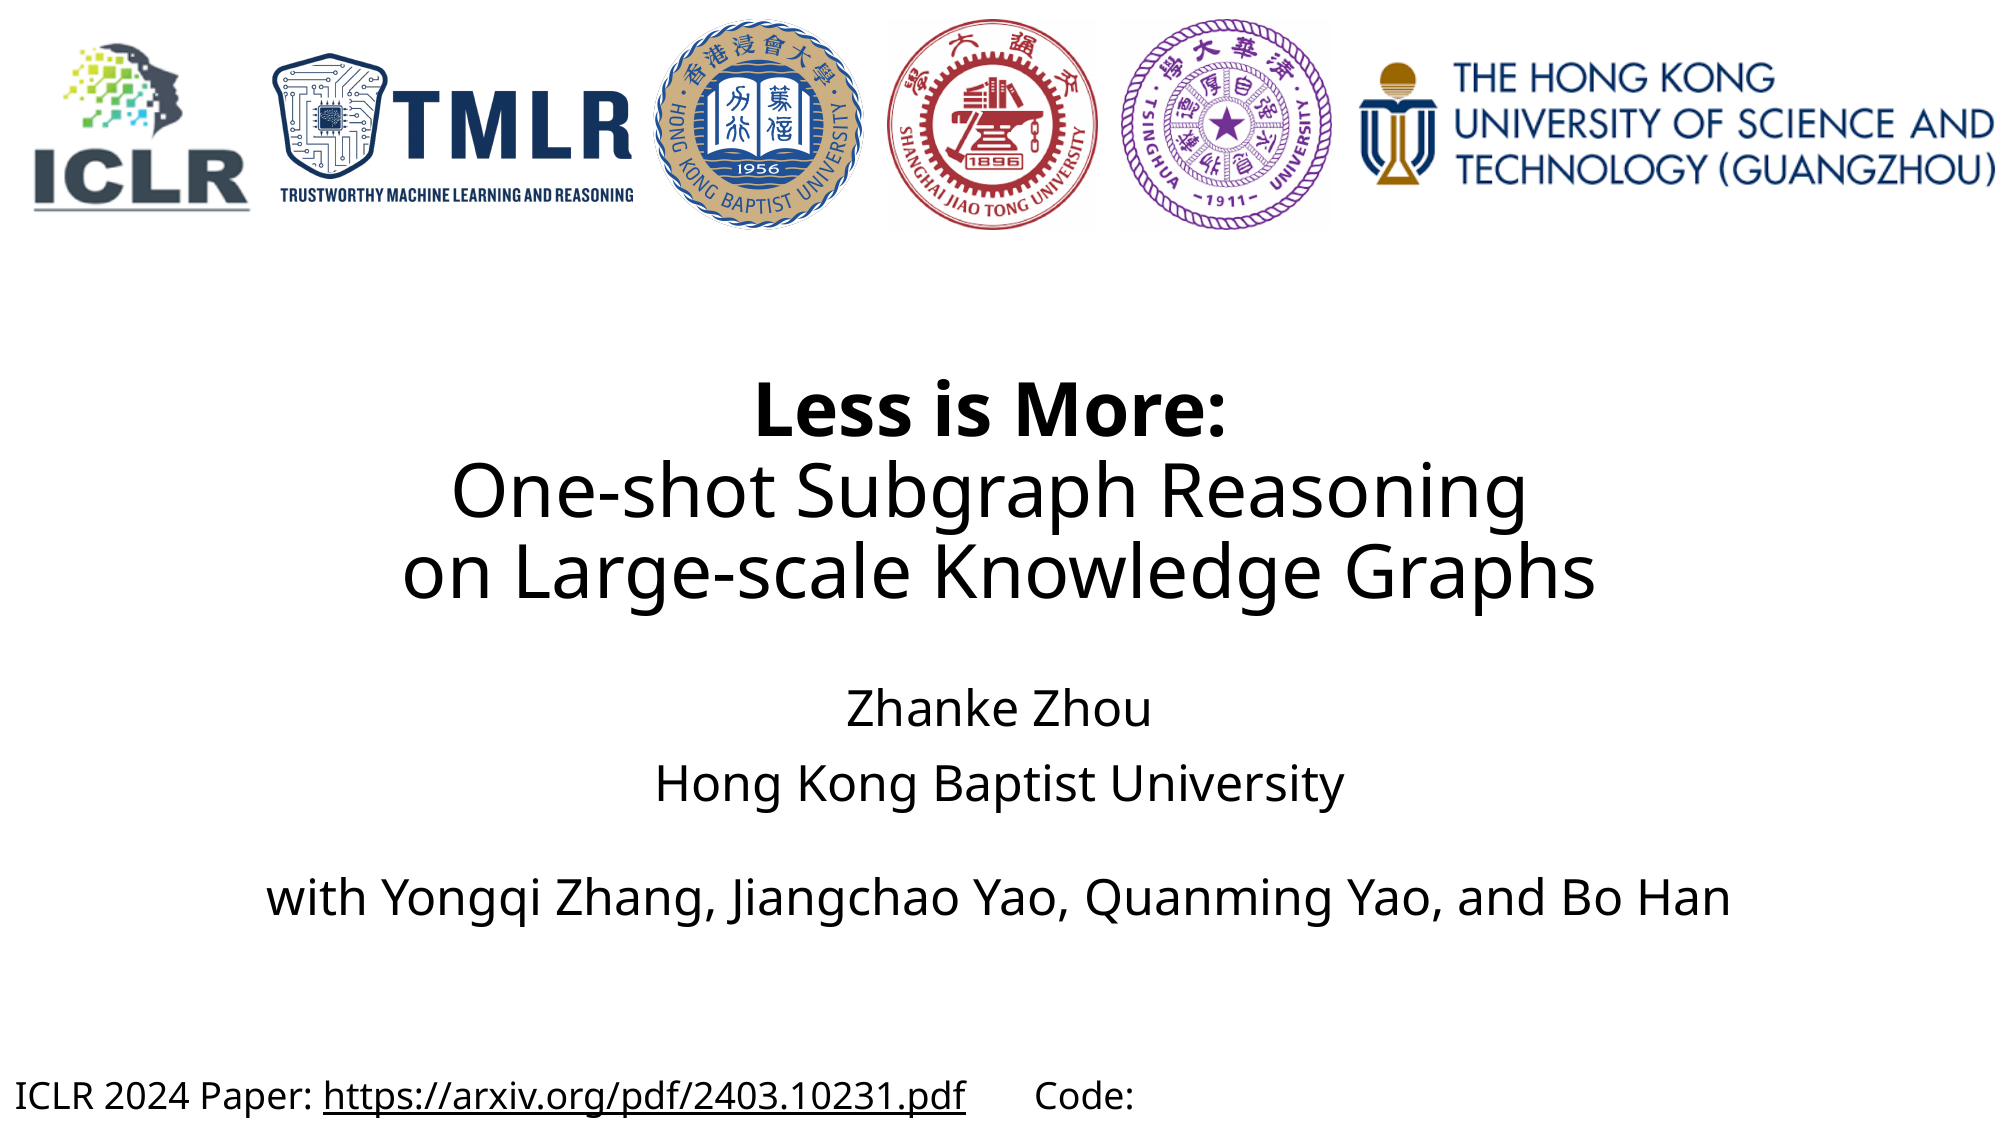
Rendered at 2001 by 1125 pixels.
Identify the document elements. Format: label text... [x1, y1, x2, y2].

title Less is More: One-shot Subgraph Reasoning on Large-scale Knowledge Graphs [125, 304, 1875, 623]
picture [24, 29, 257, 240]
picture [1121, 19, 1332, 230]
text_box ICLR 2024 Paper: https://arxiv.org/pdf/2403.10231.pdf Code: https://github.com/tmlr-group/one-shot-subgraph [0, 1064, 1812, 1125]
picture [1358, 56, 1999, 190]
picture [272, 53, 633, 202]
picture [653, 19, 864, 230]
subtitle Zhanke Zhou Hong Kong Baptist University with Yongqi Zhang, Jiangchao Yao, Quanming Yao, and Bo Han [212, 675, 1788, 948]
picture [887, 19, 1098, 230]
